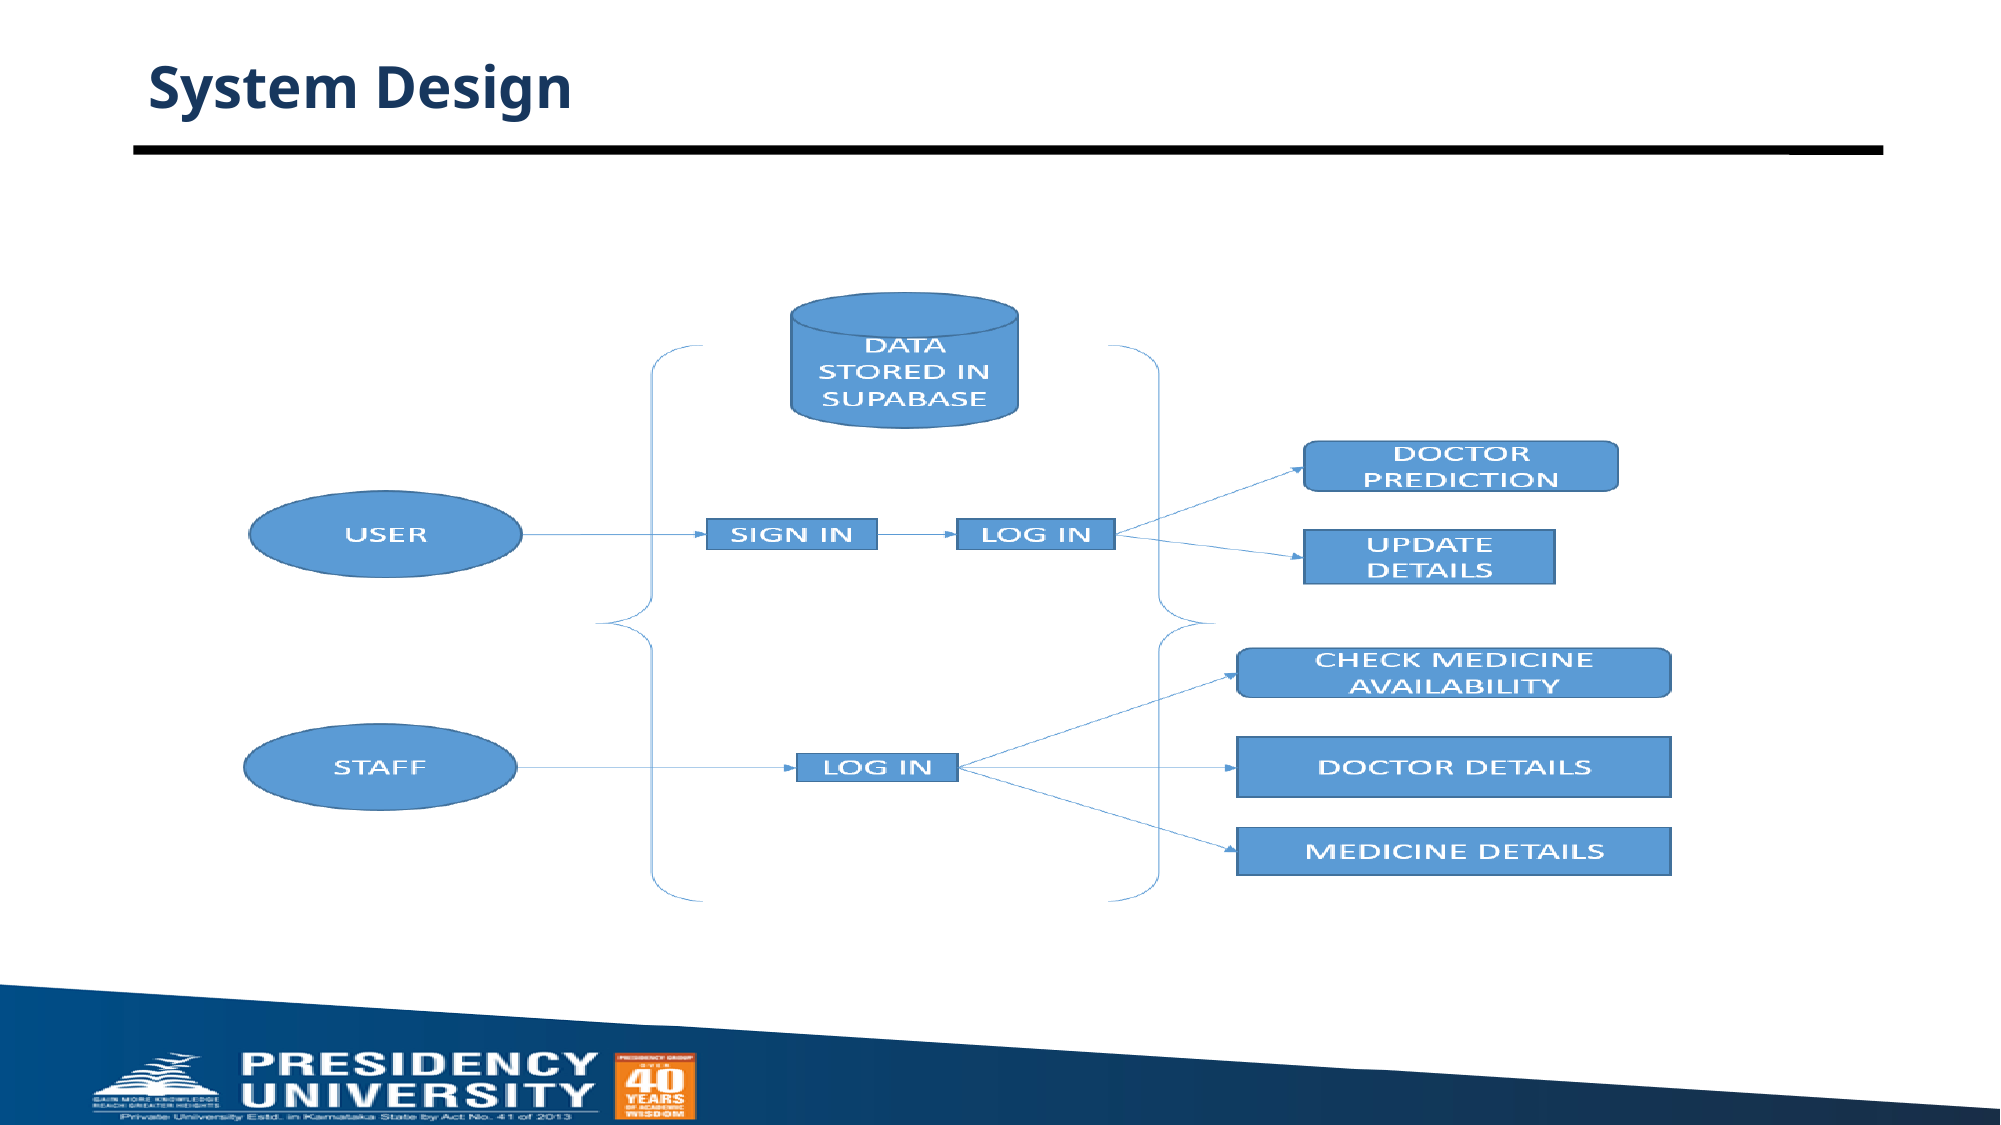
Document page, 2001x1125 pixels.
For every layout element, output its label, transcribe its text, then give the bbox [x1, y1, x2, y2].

picture [0, 982, 2000, 1125]
picture [222, 284, 1725, 937]
title System Design [133, 45, 1884, 125]
